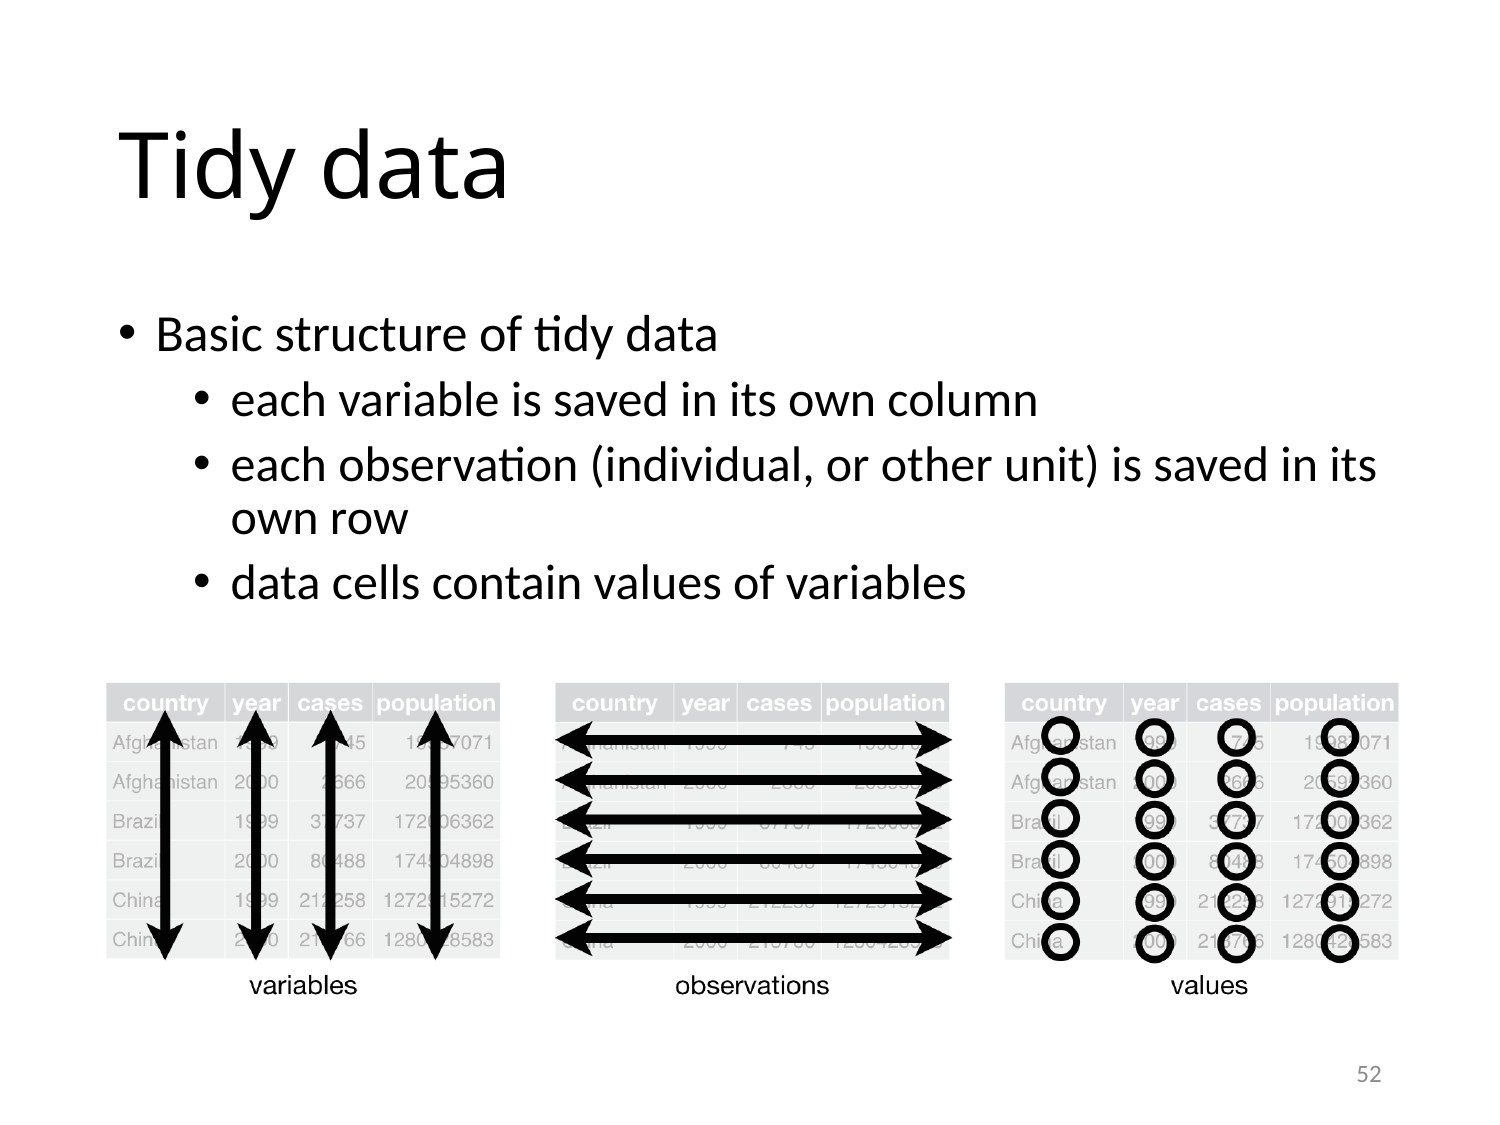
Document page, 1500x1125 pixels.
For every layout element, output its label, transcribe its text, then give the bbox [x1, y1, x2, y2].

list Basic structure of tidy data each variable is saved in its own column each observation (individual, or other unit) is saved in its own row data cells contain values of variables [103, 299, 1397, 617]
picture [64, 617, 1440, 1047]
title Tidy data [103, 59, 1397, 278]
slide_number 52 [1059, 1047, 1397, 1103]
